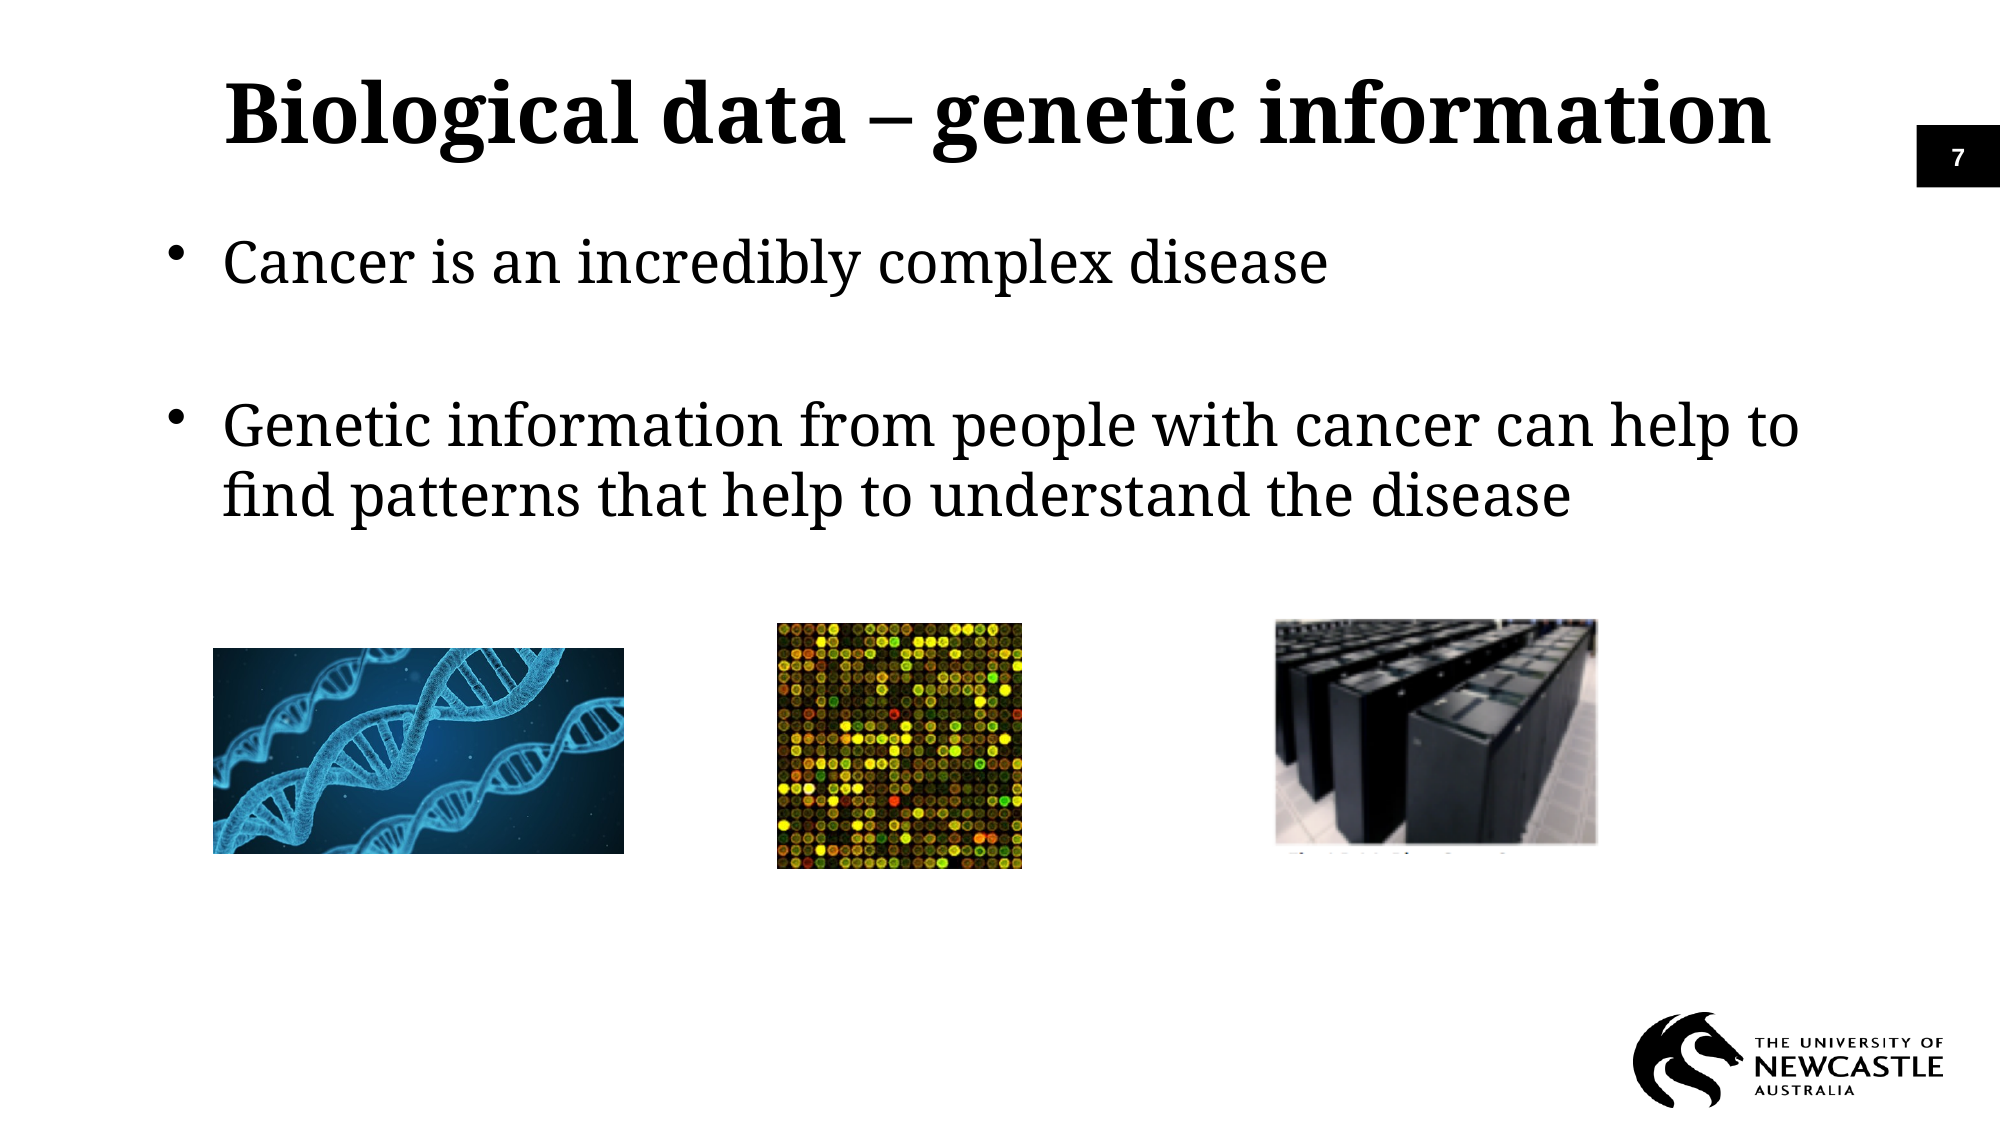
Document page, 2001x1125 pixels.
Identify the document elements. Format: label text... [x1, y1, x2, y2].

picture [772, 617, 1027, 876]
title Biological data – genetic information [164, 60, 1834, 186]
picture [213, 648, 625, 854]
picture [1633, 1012, 1943, 1108]
slide_number 7 [1916, 124, 2000, 188]
list Cancer is an incredibly complex disease Genetic information from people with cancer can help to find patterns that help to understand the disease [166, 224, 1834, 988]
picture [1268, 614, 1601, 854]
